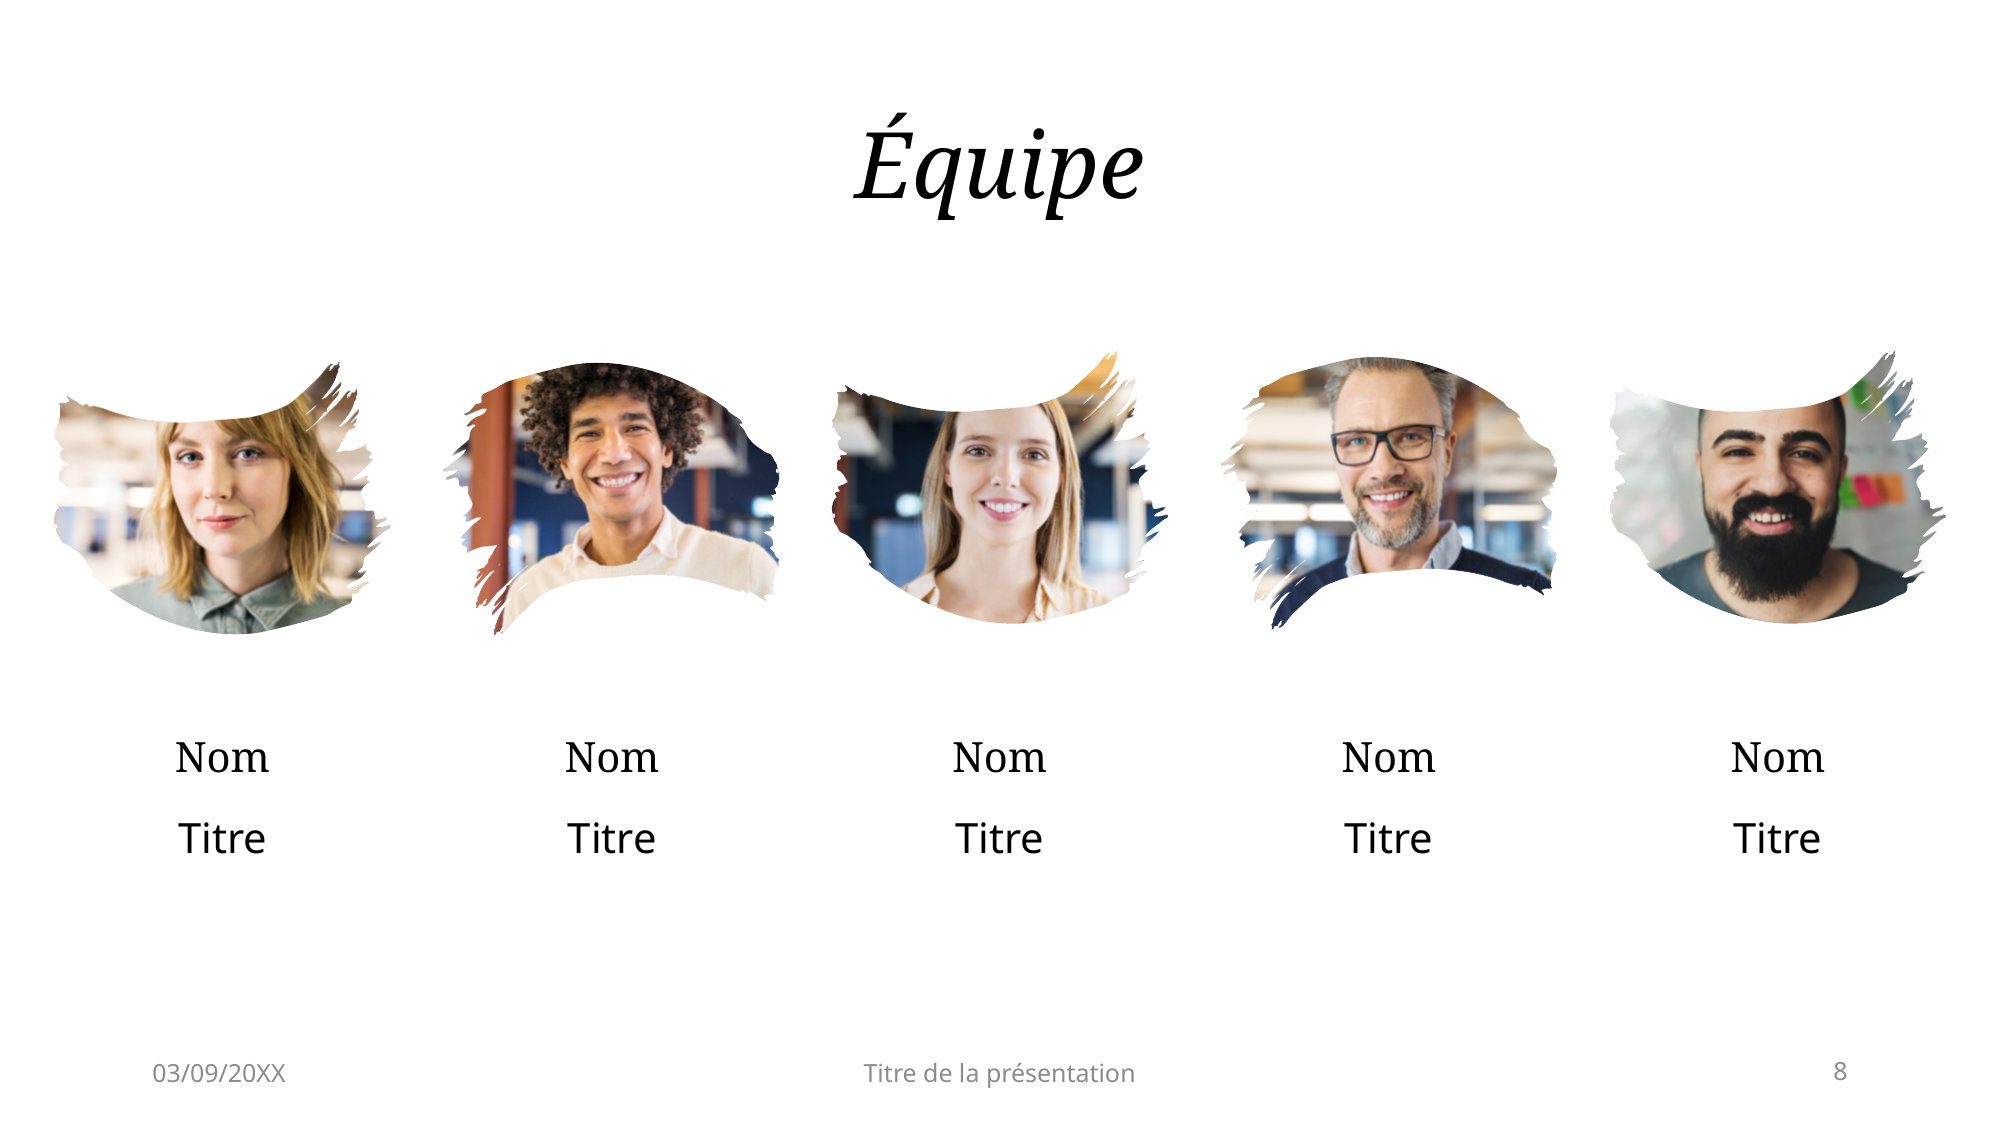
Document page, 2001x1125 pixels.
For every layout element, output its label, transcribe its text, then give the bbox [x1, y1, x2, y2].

picture [1609, 350, 1947, 624]
list Titre [443, 784, 782, 891]
picture [53, 361, 391, 635]
list Titre [1609, 784, 1947, 891]
picture [1220, 357, 1558, 630]
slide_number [137, 1042, 588, 1103]
list Nom [830, 696, 1169, 784]
list Nom [53, 696, 392, 784]
footer Titre de la présentation [662, 1042, 1338, 1103]
list Titre [53, 784, 392, 891]
list Nom [1609, 696, 1947, 784]
title Équipe [137, 59, 1863, 278]
list Nom [1220, 696, 1558, 784]
list Titre [830, 784, 1169, 891]
picture [442, 362, 780, 636]
picture [831, 350, 1169, 624]
list Nom [443, 696, 782, 784]
list Titre [1220, 784, 1558, 891]
slide_number 8 [1412, 1042, 1863, 1103]
